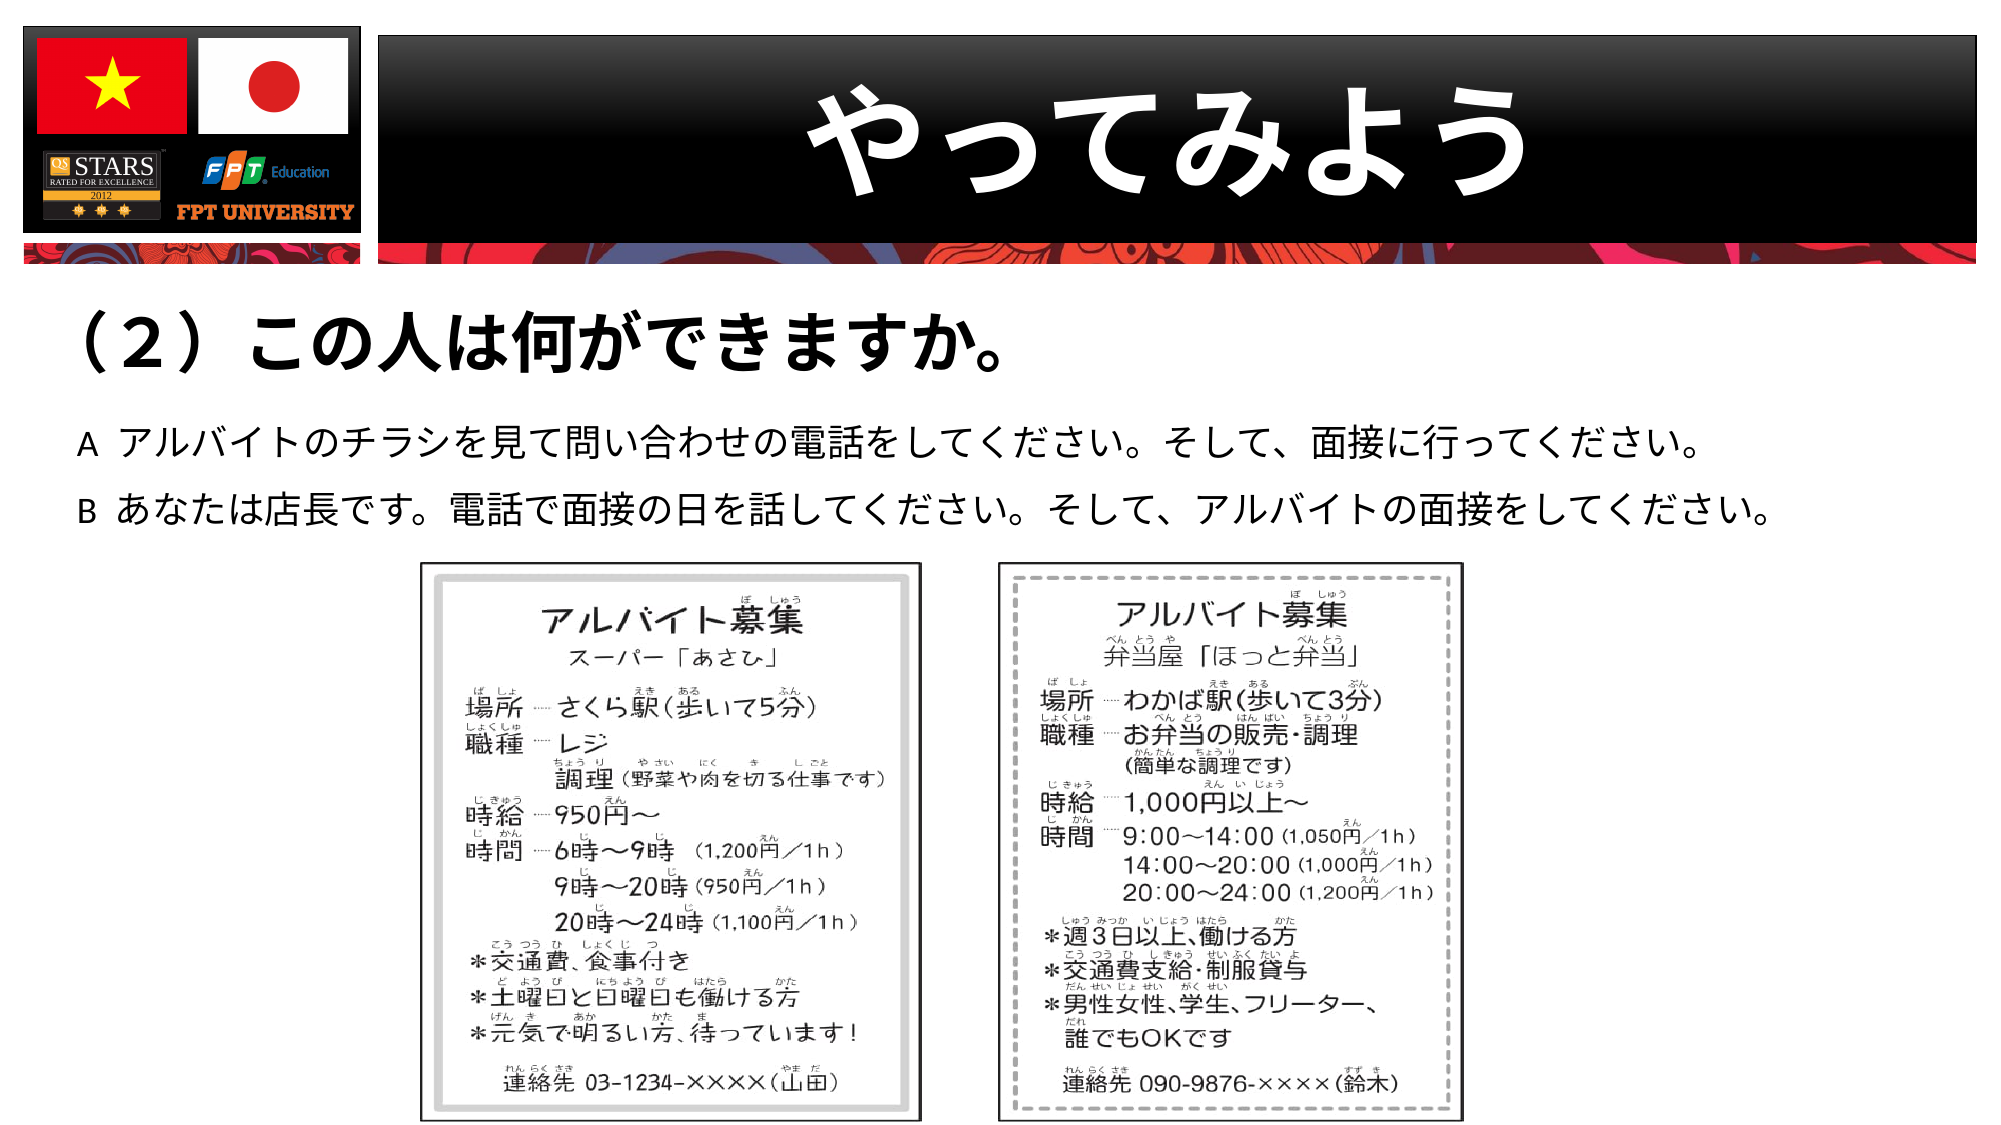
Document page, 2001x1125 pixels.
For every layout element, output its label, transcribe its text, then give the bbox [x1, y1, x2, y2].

text_box A アルバイトのチラシを見て問い合わせの電話をしてください。そして、面接に行ってください。 B あなたは店長です。電話で面接の日を話してください。そして、アルバイトの面接をしてください。 [62, 388, 1810, 539]
picture [23, 243, 361, 264]
picture [36, 136, 361, 233]
text_box やってみよう [378, 35, 1977, 243]
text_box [420, 562, 1465, 1122]
picture [37, 38, 187, 134]
text_box （２）この人は何ができますか。 [28, 293, 1058, 388]
text_box [23, 26, 361, 233]
picture [378, 243, 1977, 264]
picture [198, 38, 349, 134]
